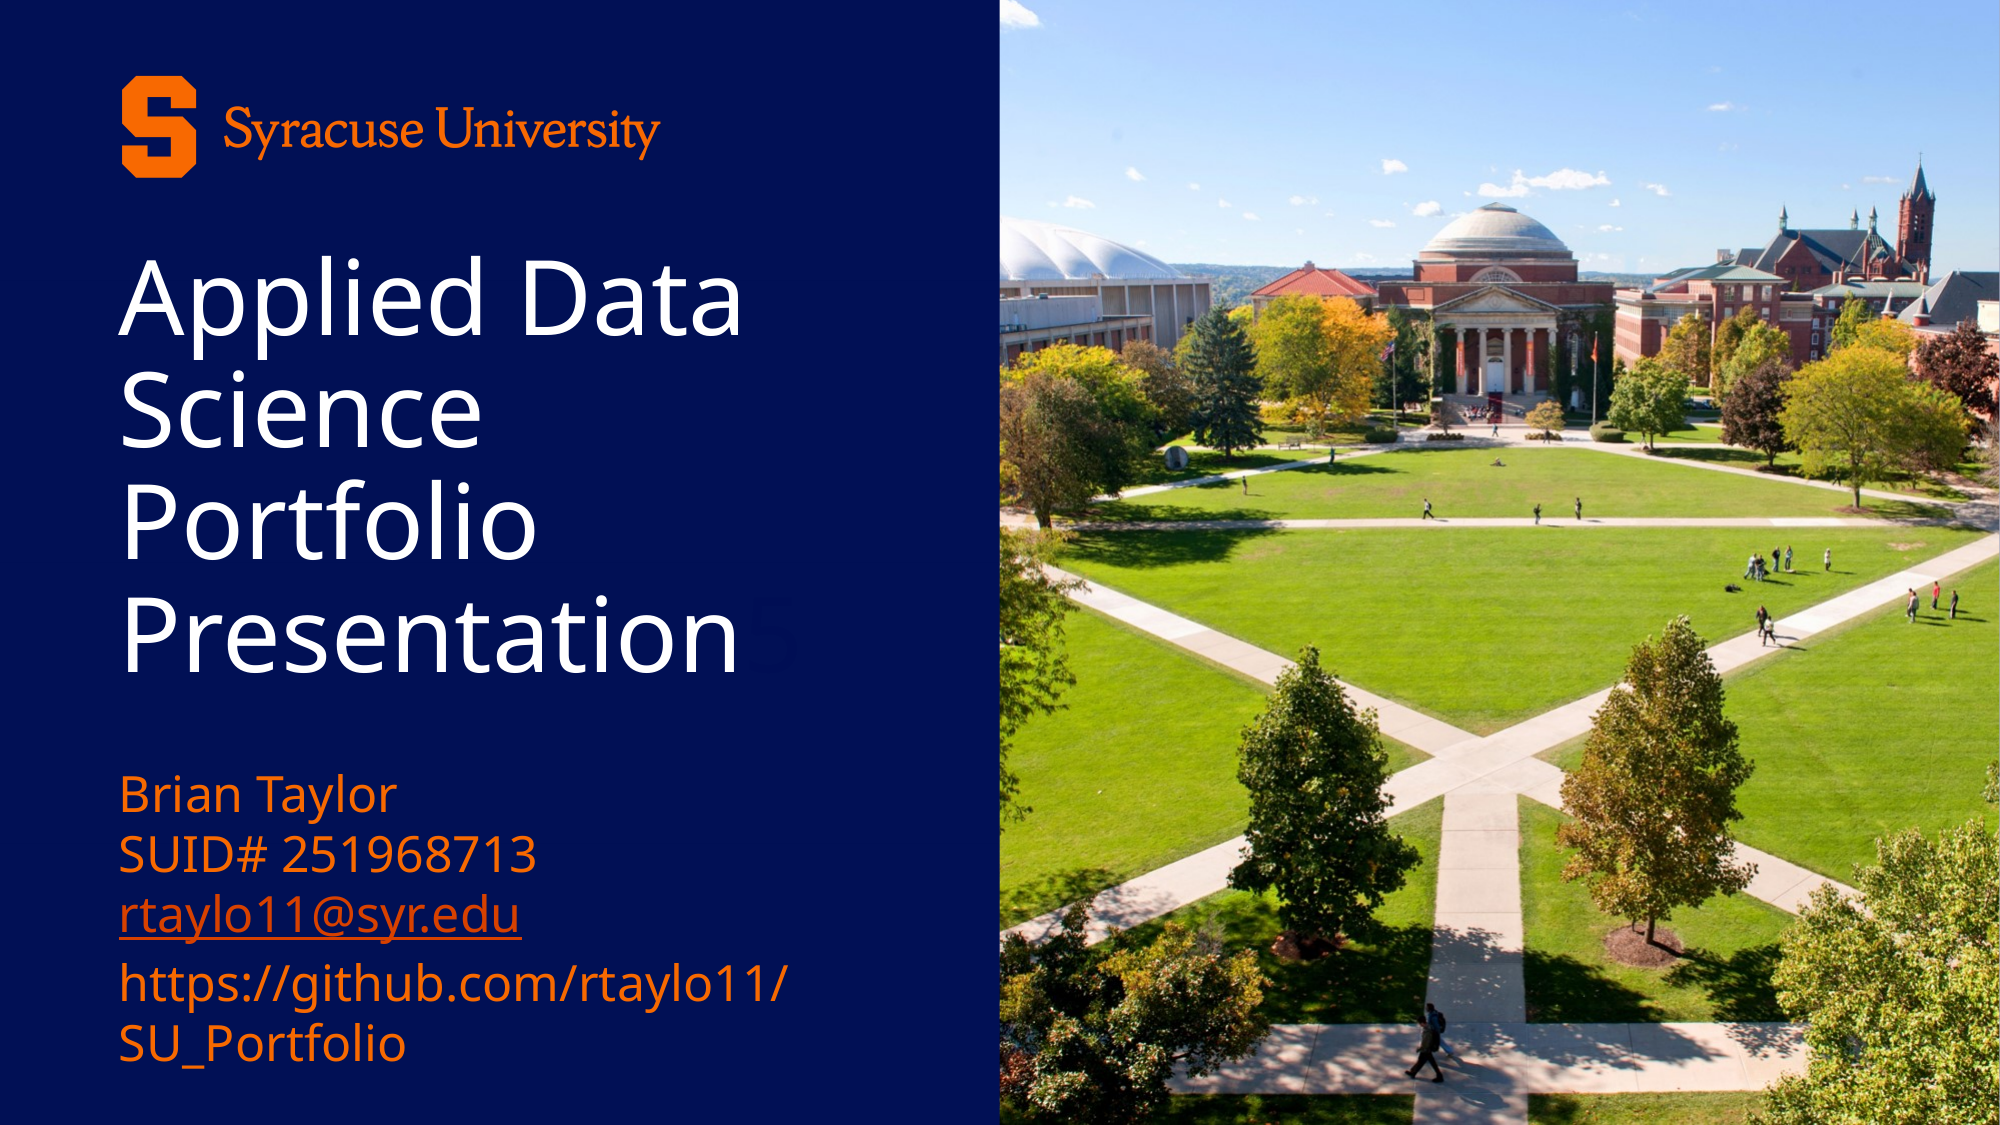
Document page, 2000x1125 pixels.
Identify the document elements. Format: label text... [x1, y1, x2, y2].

picture [0, 0, 2000, 1125]
subtitle Brian Taylor SUID# 251968713 rtaylo11@syr.edu https://github.com/rtaylo11/SU_Portfolio [118, 762, 880, 921]
title Applied Data Science Portfolio Presentation5 [118, 314, 880, 695]
